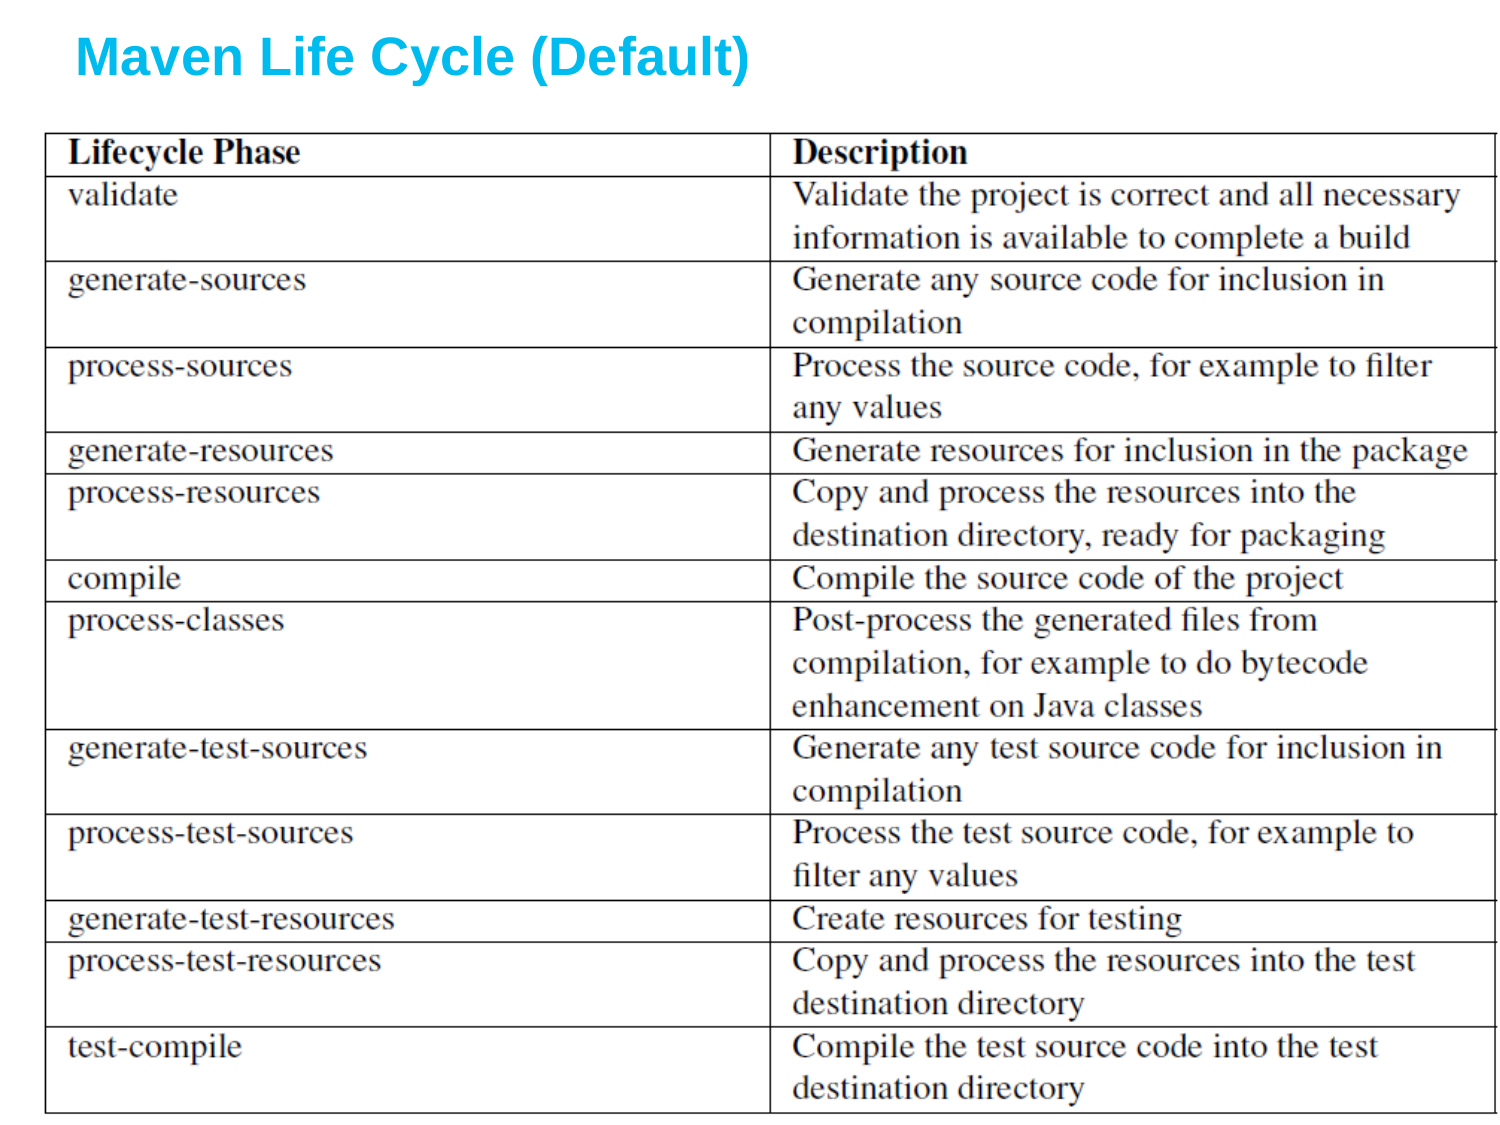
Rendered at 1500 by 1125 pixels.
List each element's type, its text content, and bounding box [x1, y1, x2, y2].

title Maven Life Cycle (Default) [75, 6, 1422, 87]
picture [36, 123, 1500, 1119]
